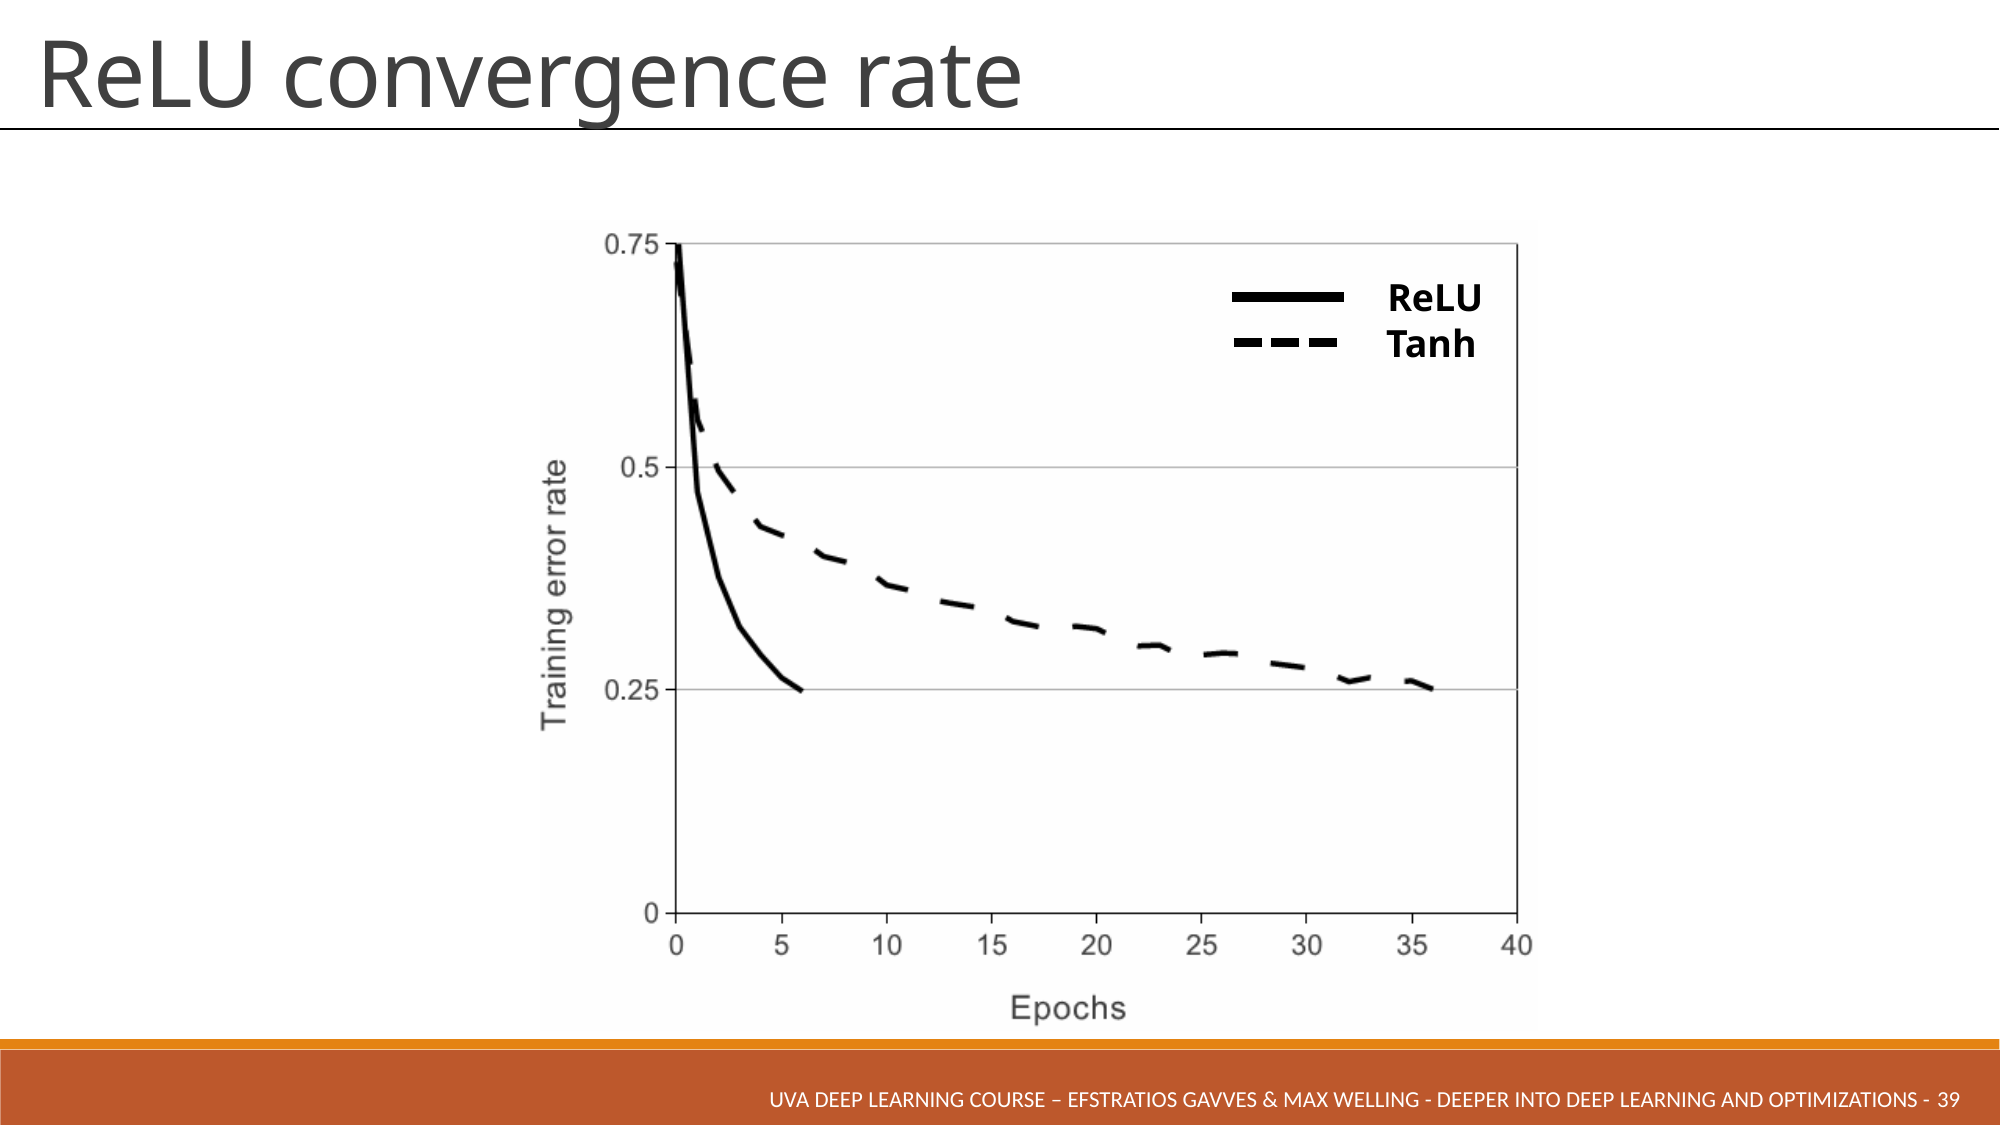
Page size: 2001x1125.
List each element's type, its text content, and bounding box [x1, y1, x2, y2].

title ReLU convergence rate [21, 23, 1987, 134]
picture [521, 206, 1548, 1038]
